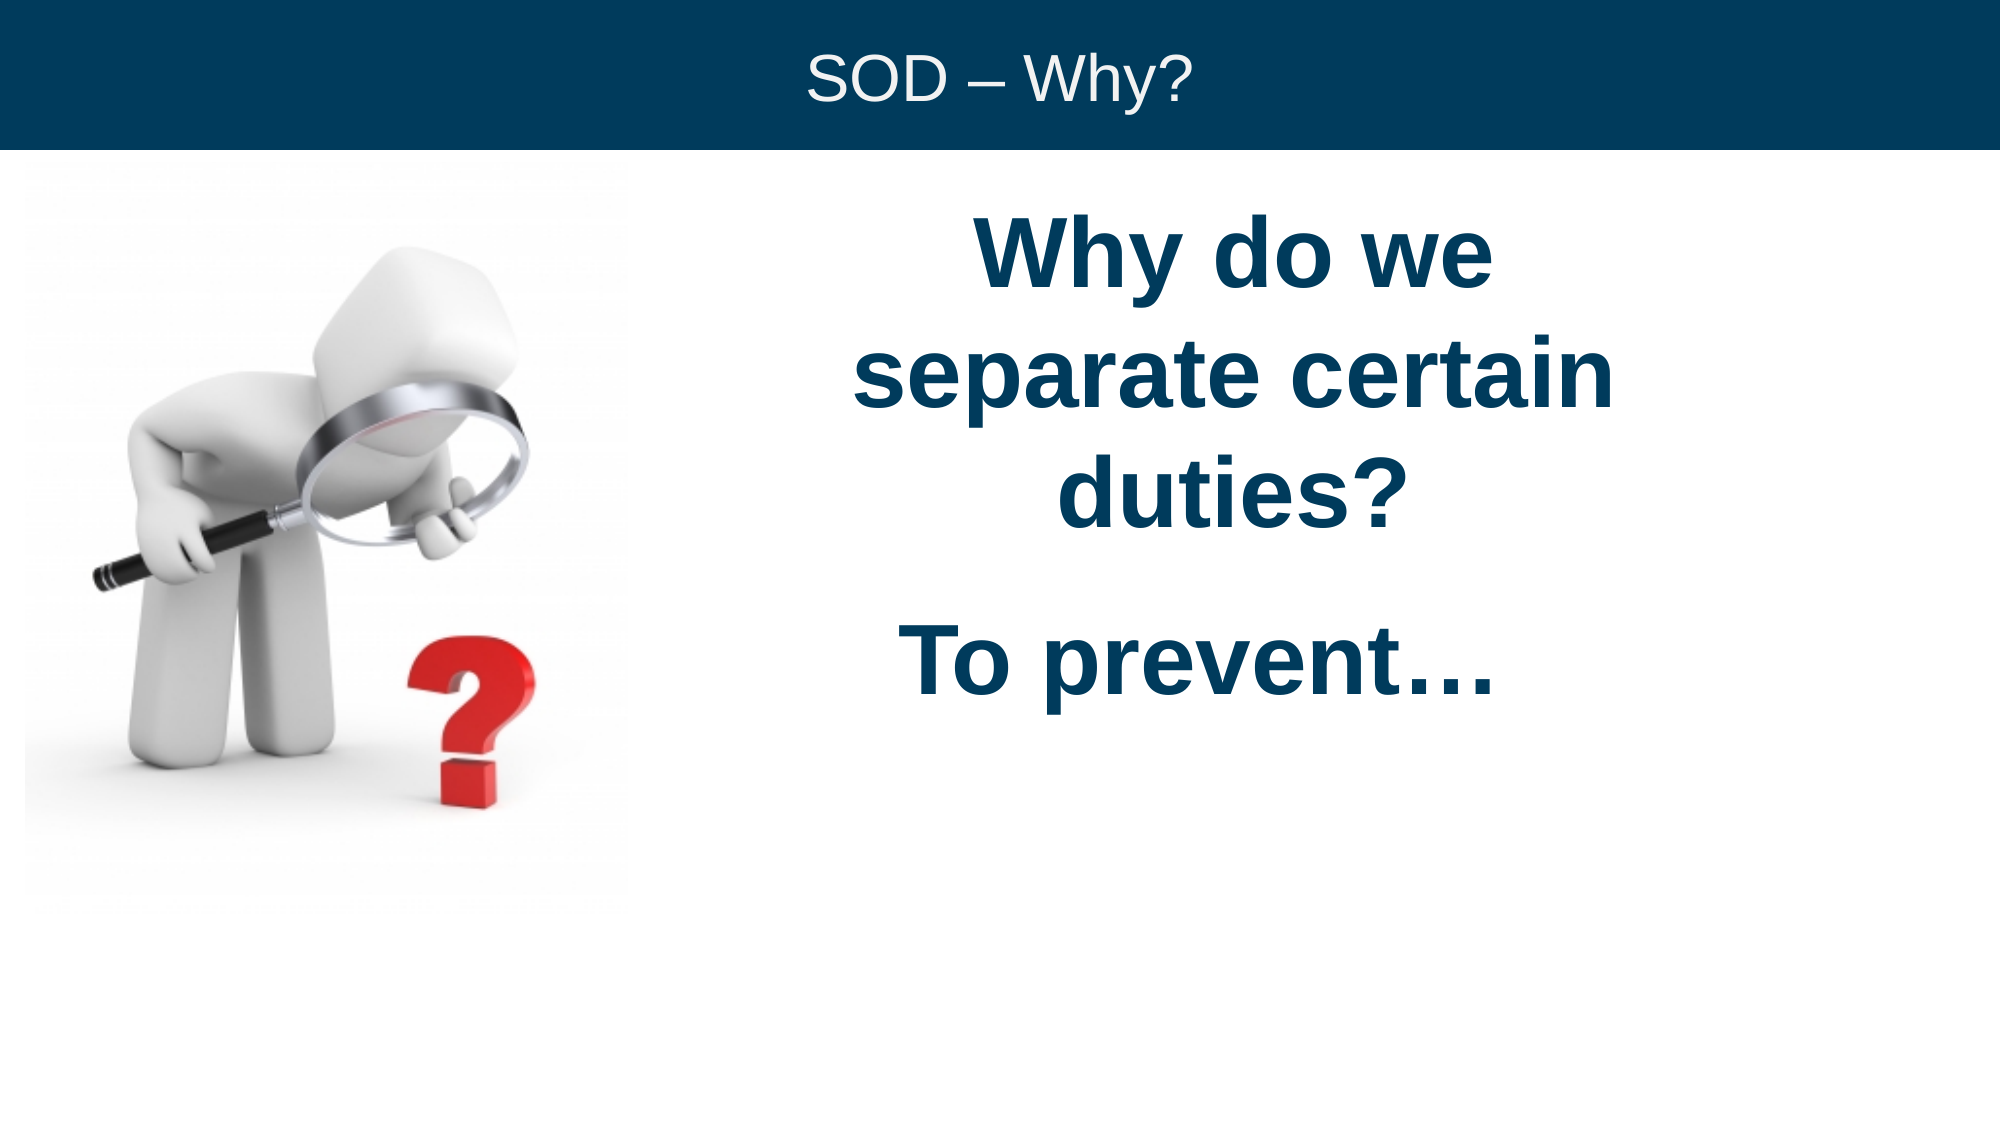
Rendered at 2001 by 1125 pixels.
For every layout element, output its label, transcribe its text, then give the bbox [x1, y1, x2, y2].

text_box Why do we separate certain duties? [779, 180, 1690, 555]
text_box SOD – Why? [0, 0, 2000, 151]
picture [25, 162, 628, 914]
text_box To prevent… [722, 586, 1677, 722]
